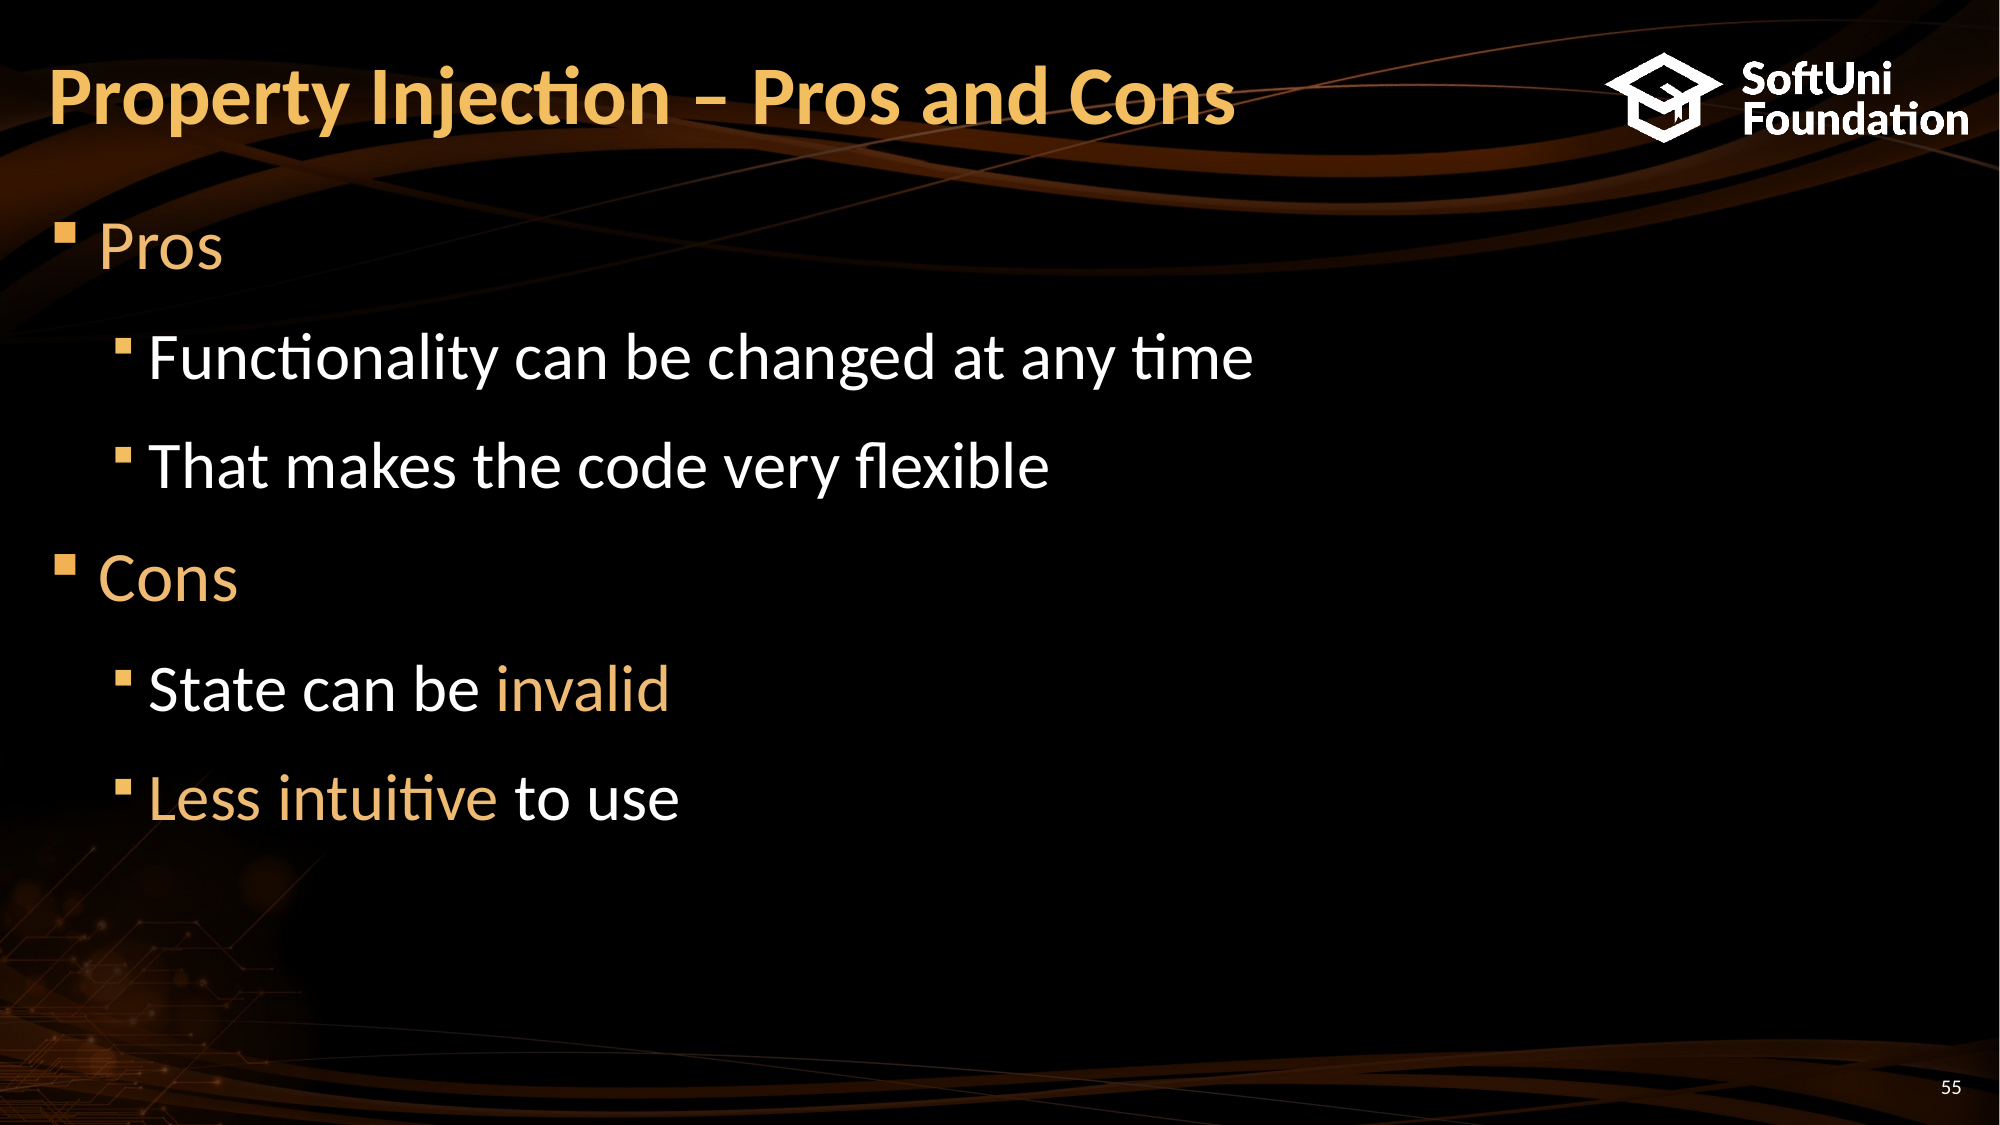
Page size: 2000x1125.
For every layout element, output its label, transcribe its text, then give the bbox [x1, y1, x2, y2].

list Pros Functionality can be changed at any time That makes the code very flexible Cons State can be invalid Less intuitive to use [31, 188, 1968, 1103]
title Property Injection – Pros and Cons [30, 6, 1602, 189]
picture [0, 0, 2000, 1125]
